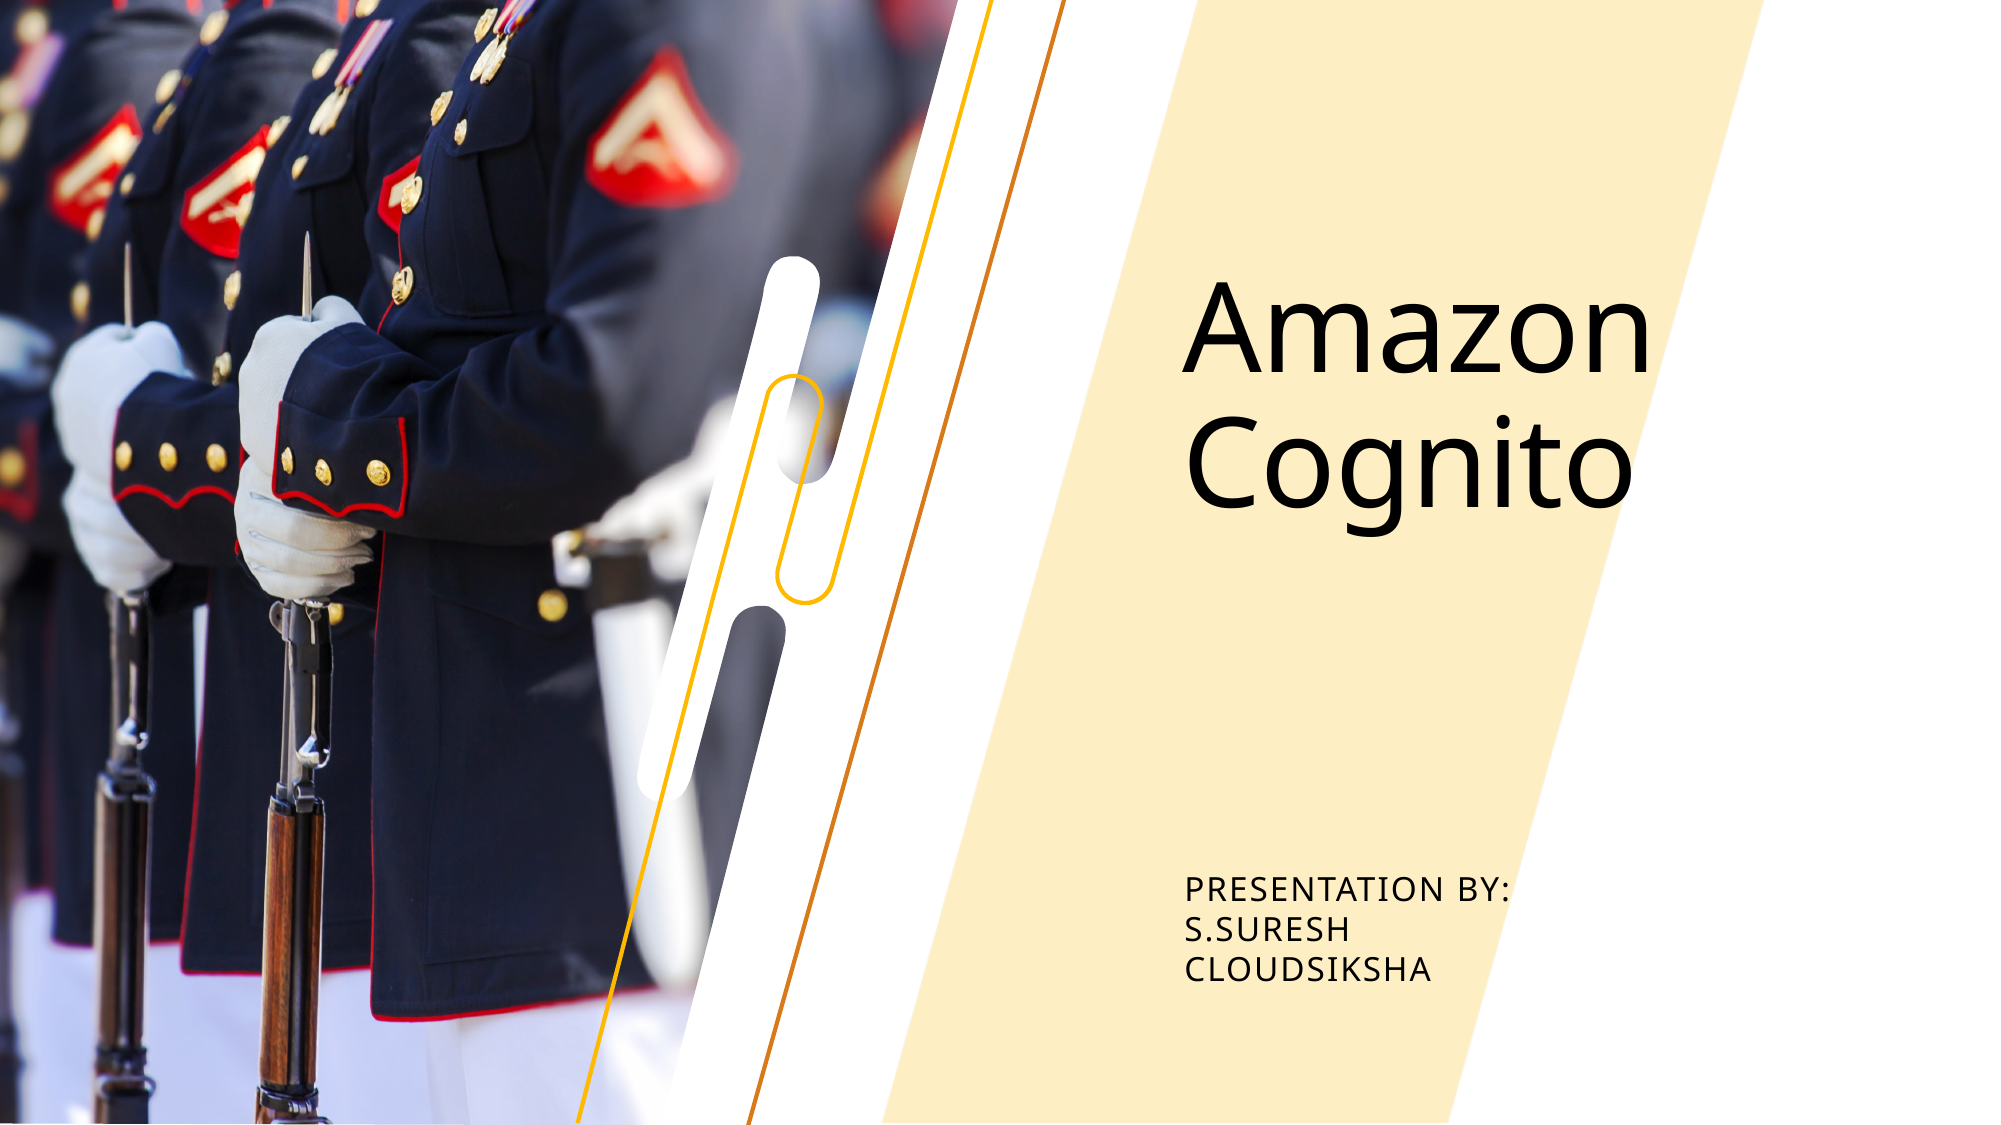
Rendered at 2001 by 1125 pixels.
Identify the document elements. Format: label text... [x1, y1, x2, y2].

subtitle Presentation by: S.Suresh CloudSIKSHA [1169, 861, 1879, 1027]
text_box [966, 0, 994, 101]
picture [0, 0, 1821, 1125]
title Amazon Cognito [1167, 118, 1878, 542]
